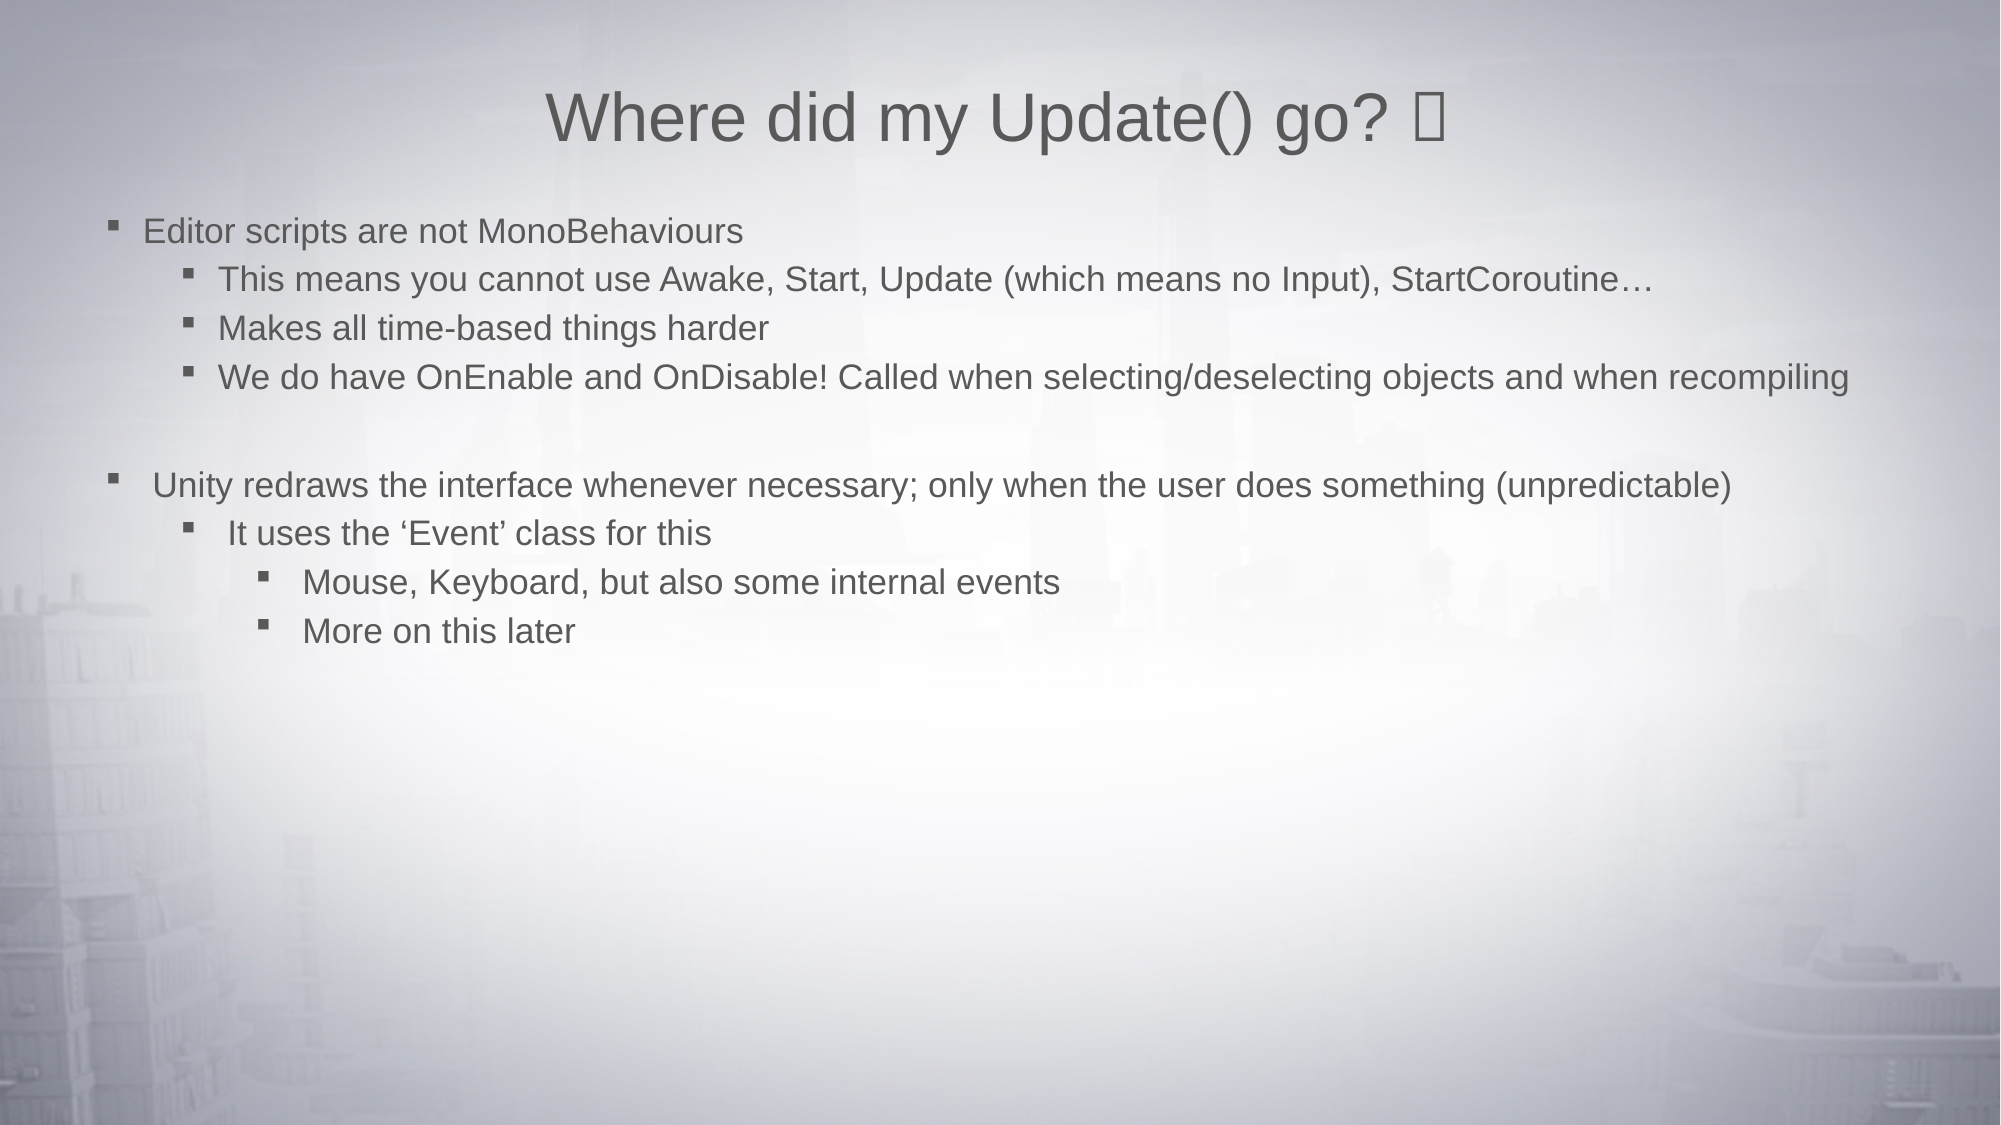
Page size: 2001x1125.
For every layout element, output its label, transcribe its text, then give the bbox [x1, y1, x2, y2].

list Editor scripts are not MonoBehaviours This means you cannot use Awake, Start, Update (which means no Input), StartCoroutine… Makes all time-based things harder We do have OnEnable and OnDisable! Called when selecting/deselecting objects and when recompiling Unity redraws the interface whenever necessary; only when the user does something (unpredictable) It uses the ‘Event’ class for this Mouse, Keyboard, but also some internal events More on this later [90, 205, 1906, 1074]
title Where did my Update() go?  [90, 71, 1906, 167]
picture [0, 0, 2001, 1125]
